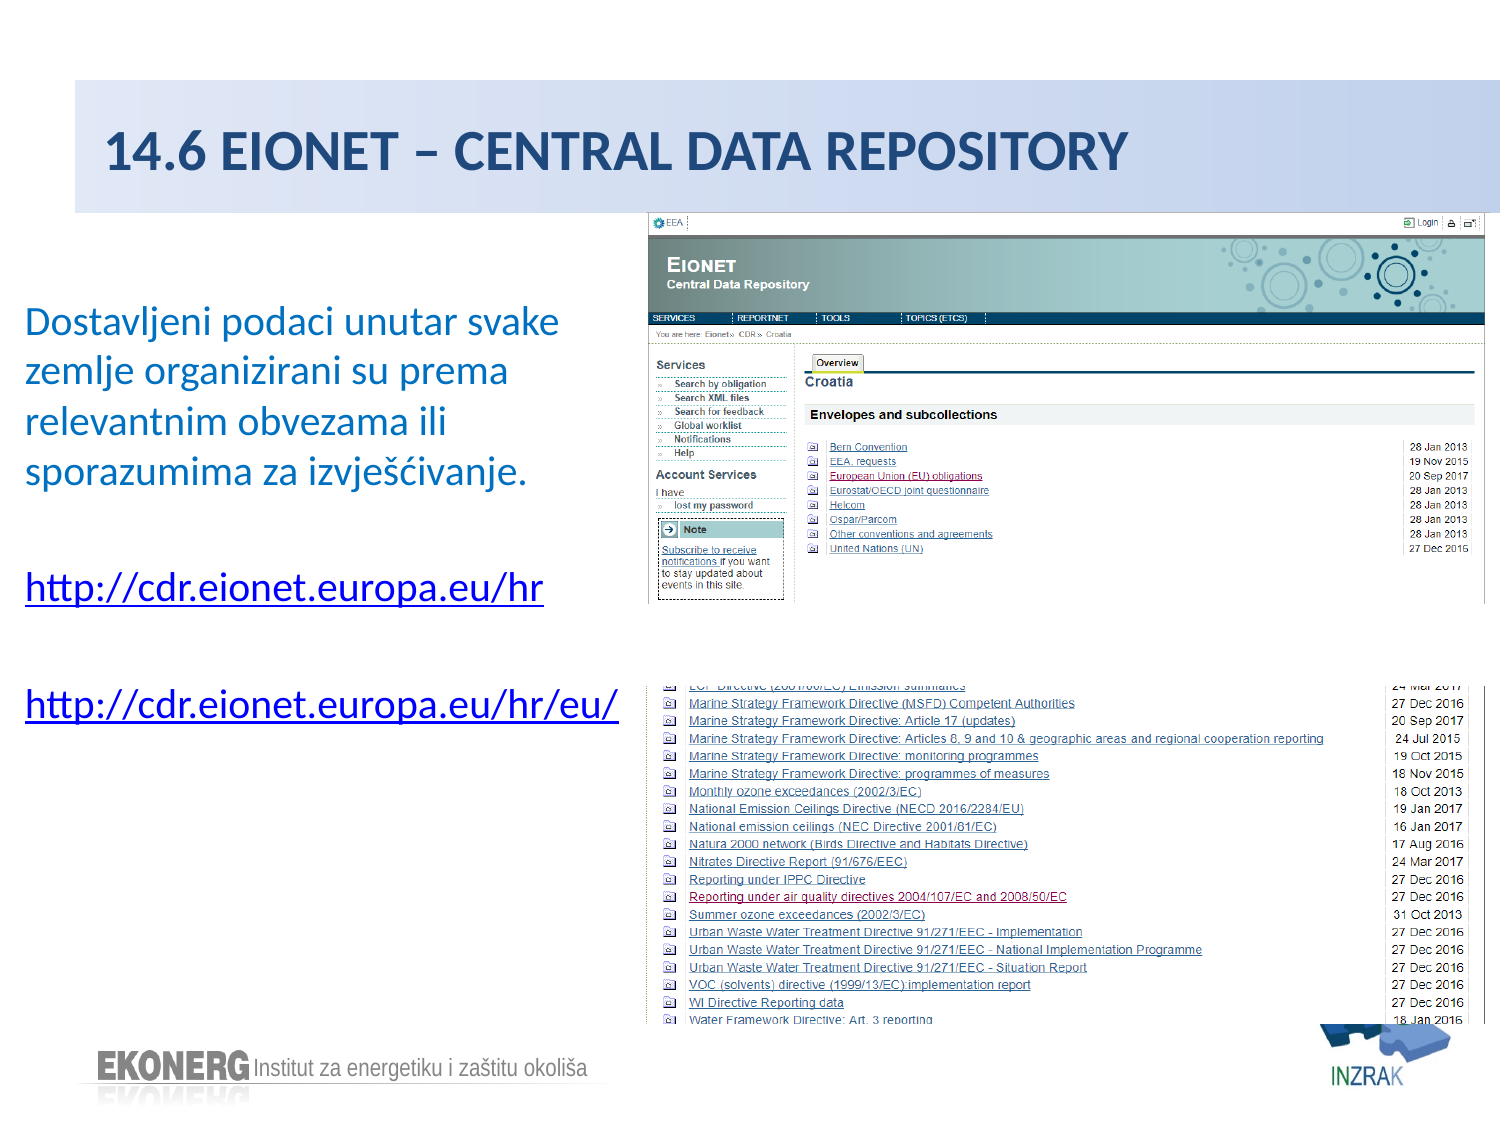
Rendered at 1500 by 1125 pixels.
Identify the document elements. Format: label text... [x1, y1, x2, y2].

title 14.6 EIONET – CENTRAL DATA REPOSITORY [75, 80, 1500, 213]
text_box Dostavljeni podaci unutar svake zemlje organizirani su prema relevantnim obvezama ili sporazumima za izvješćivanje. http://cdr.eionet.europa.eu/hr http://cdr.eionet.europa.eu/hr/eu/ http://eeadmz1-cws-wp-air.azurewebsites.net/toolbox-for-e-reporting/repository/ [10, 227, 647, 823]
picture [646, 212, 1490, 604]
picture [634, 686, 1500, 1093]
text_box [61, 1038, 636, 1112]
